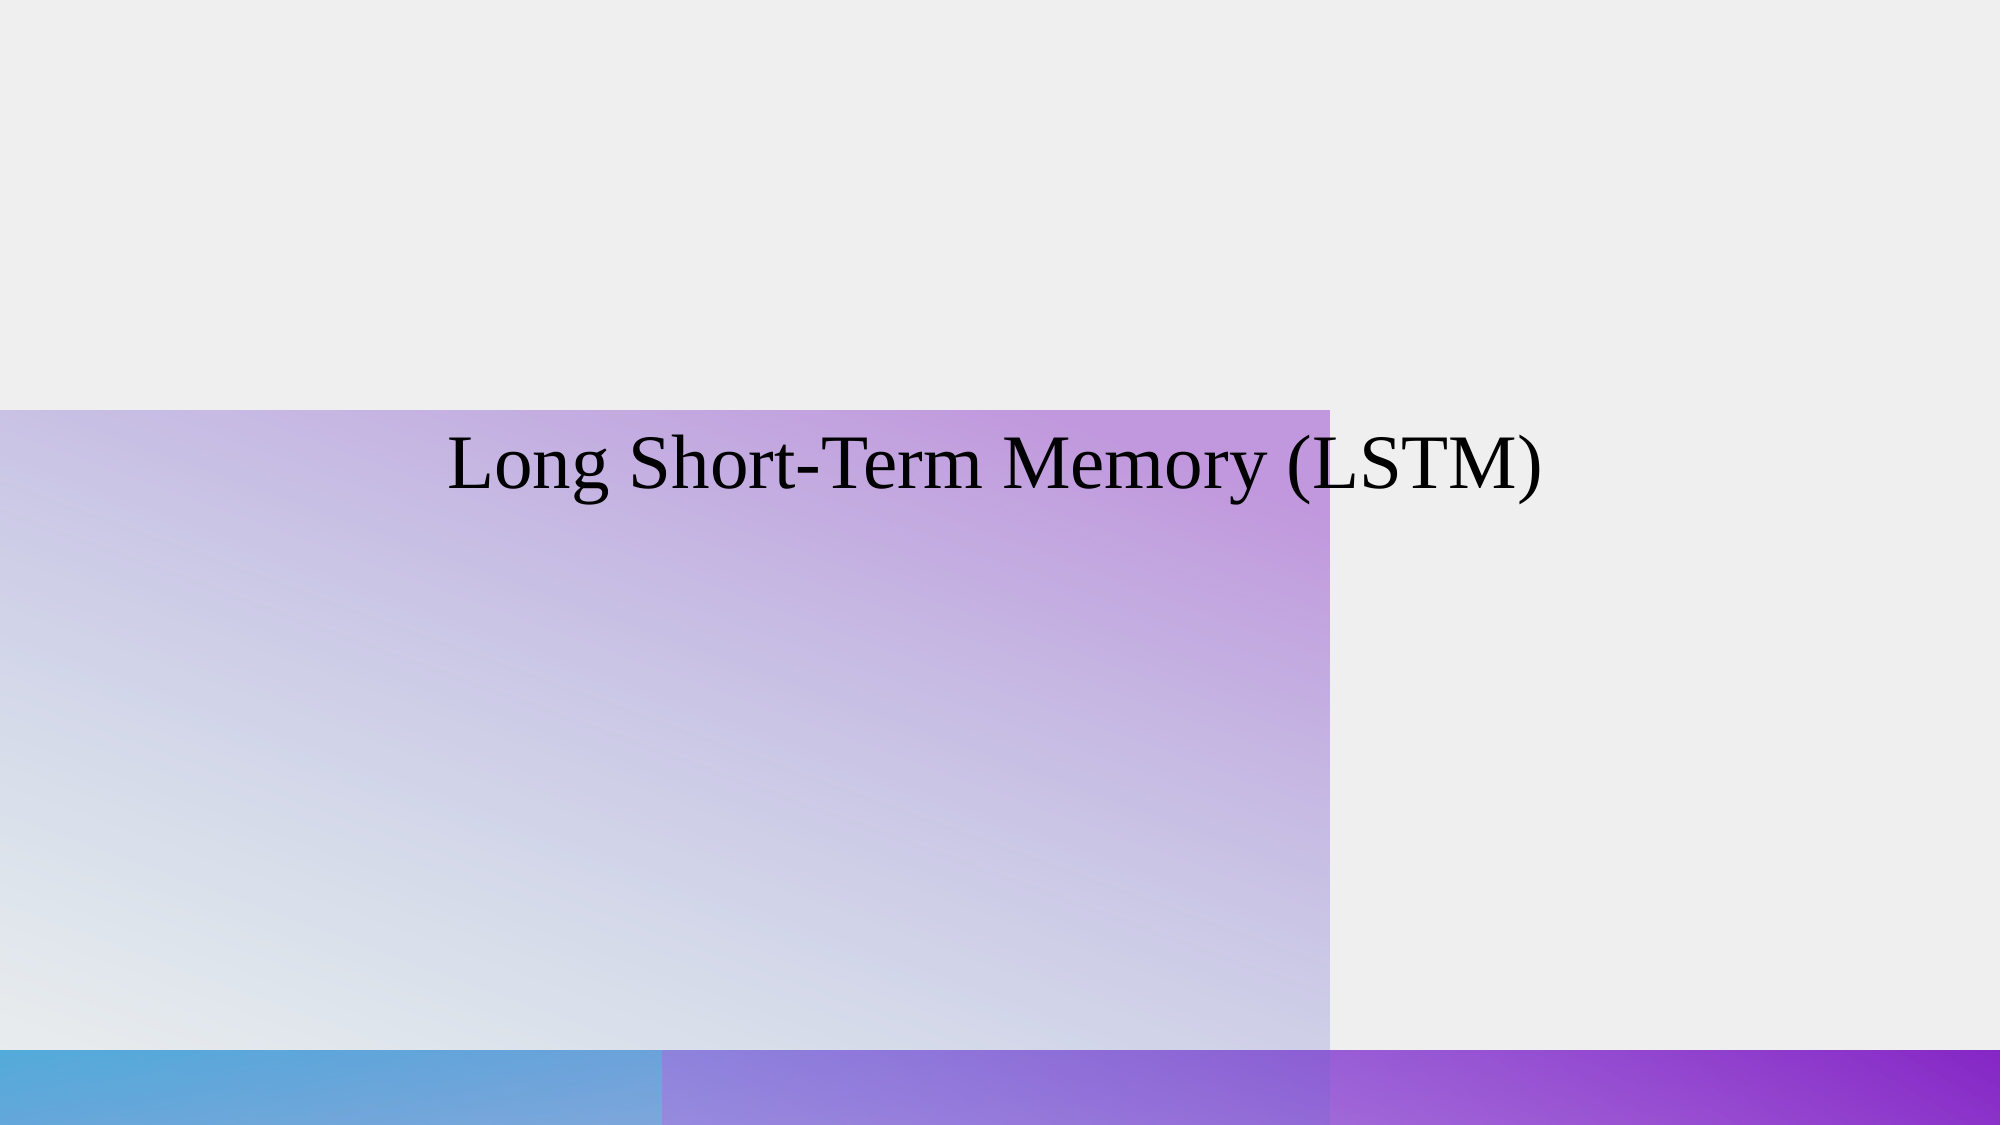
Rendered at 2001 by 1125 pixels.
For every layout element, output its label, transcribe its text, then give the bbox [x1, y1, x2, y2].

text_box [0, 410, 1330, 1125]
title Long Short-Term Memory (LSTM) [447, 316, 1553, 504]
